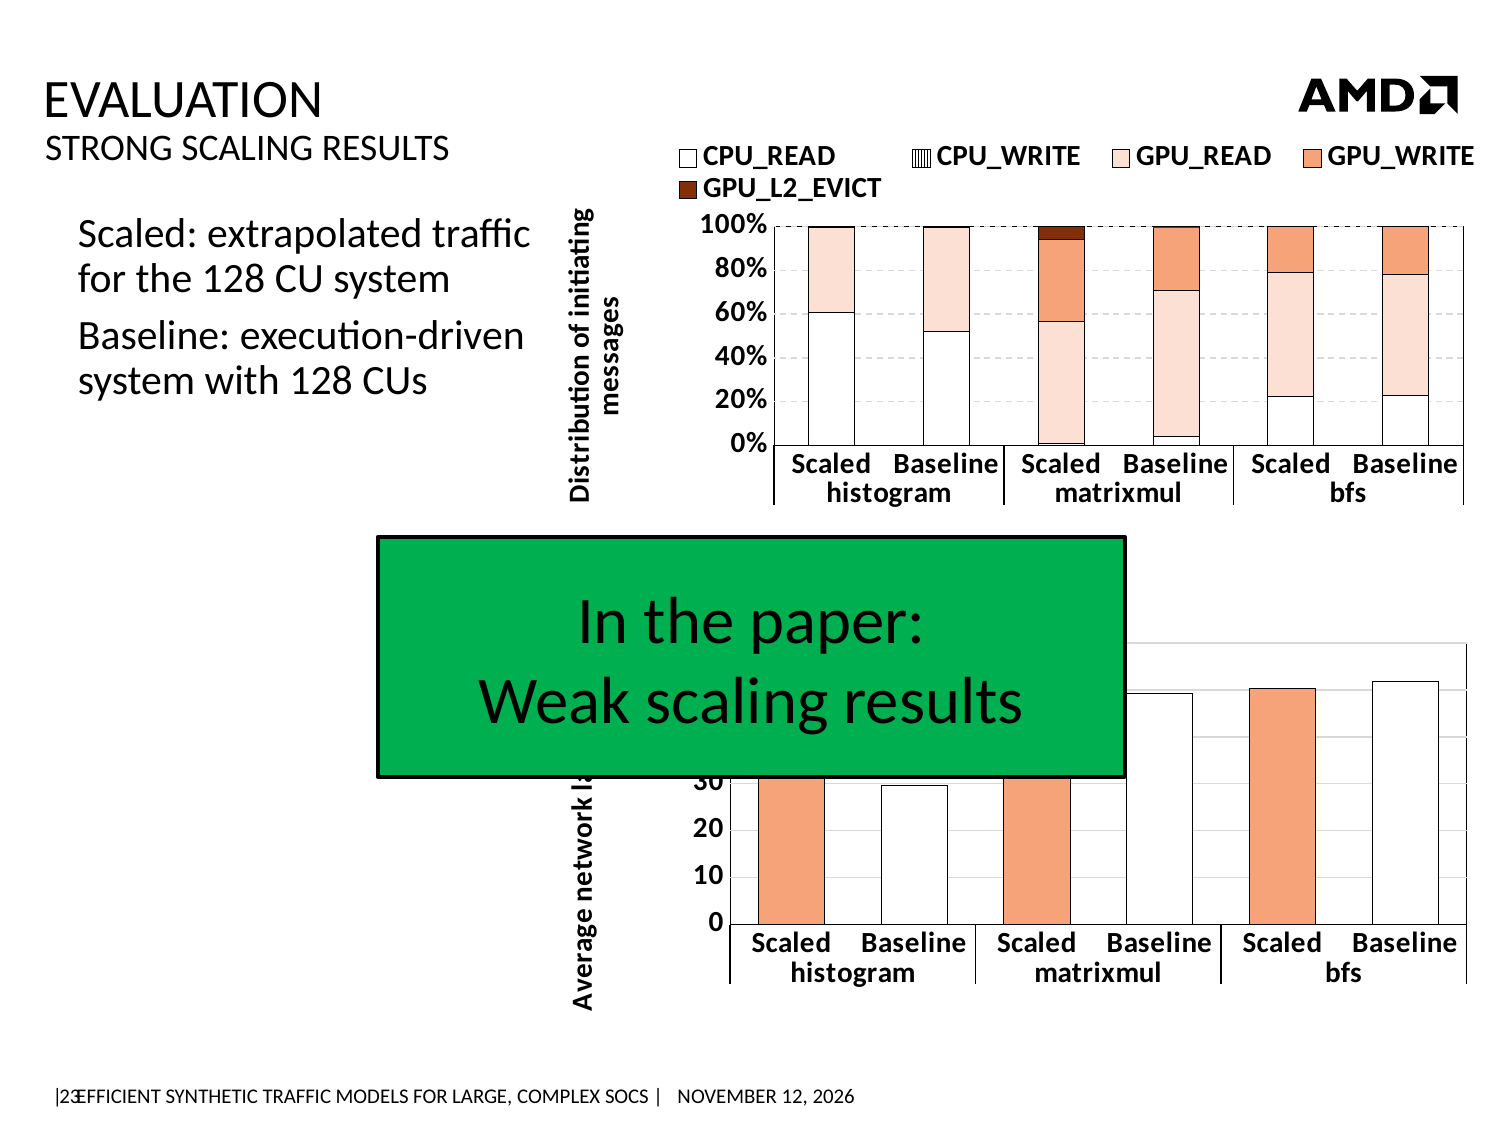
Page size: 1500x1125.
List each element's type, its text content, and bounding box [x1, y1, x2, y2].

text_box In the paper: Weak scaling results [376, 535, 540, 779]
chart [542, 620, 1500, 1088]
list Strong Scaling Results [45, 123, 1305, 171]
title Evaluation [43, 50, 1304, 129]
chart [542, 130, 1500, 614]
text_box Scaled: extrapolated traffic for the 128 CU system Baseline: execution-driven system with 128 CUs [63, 203, 537, 412]
